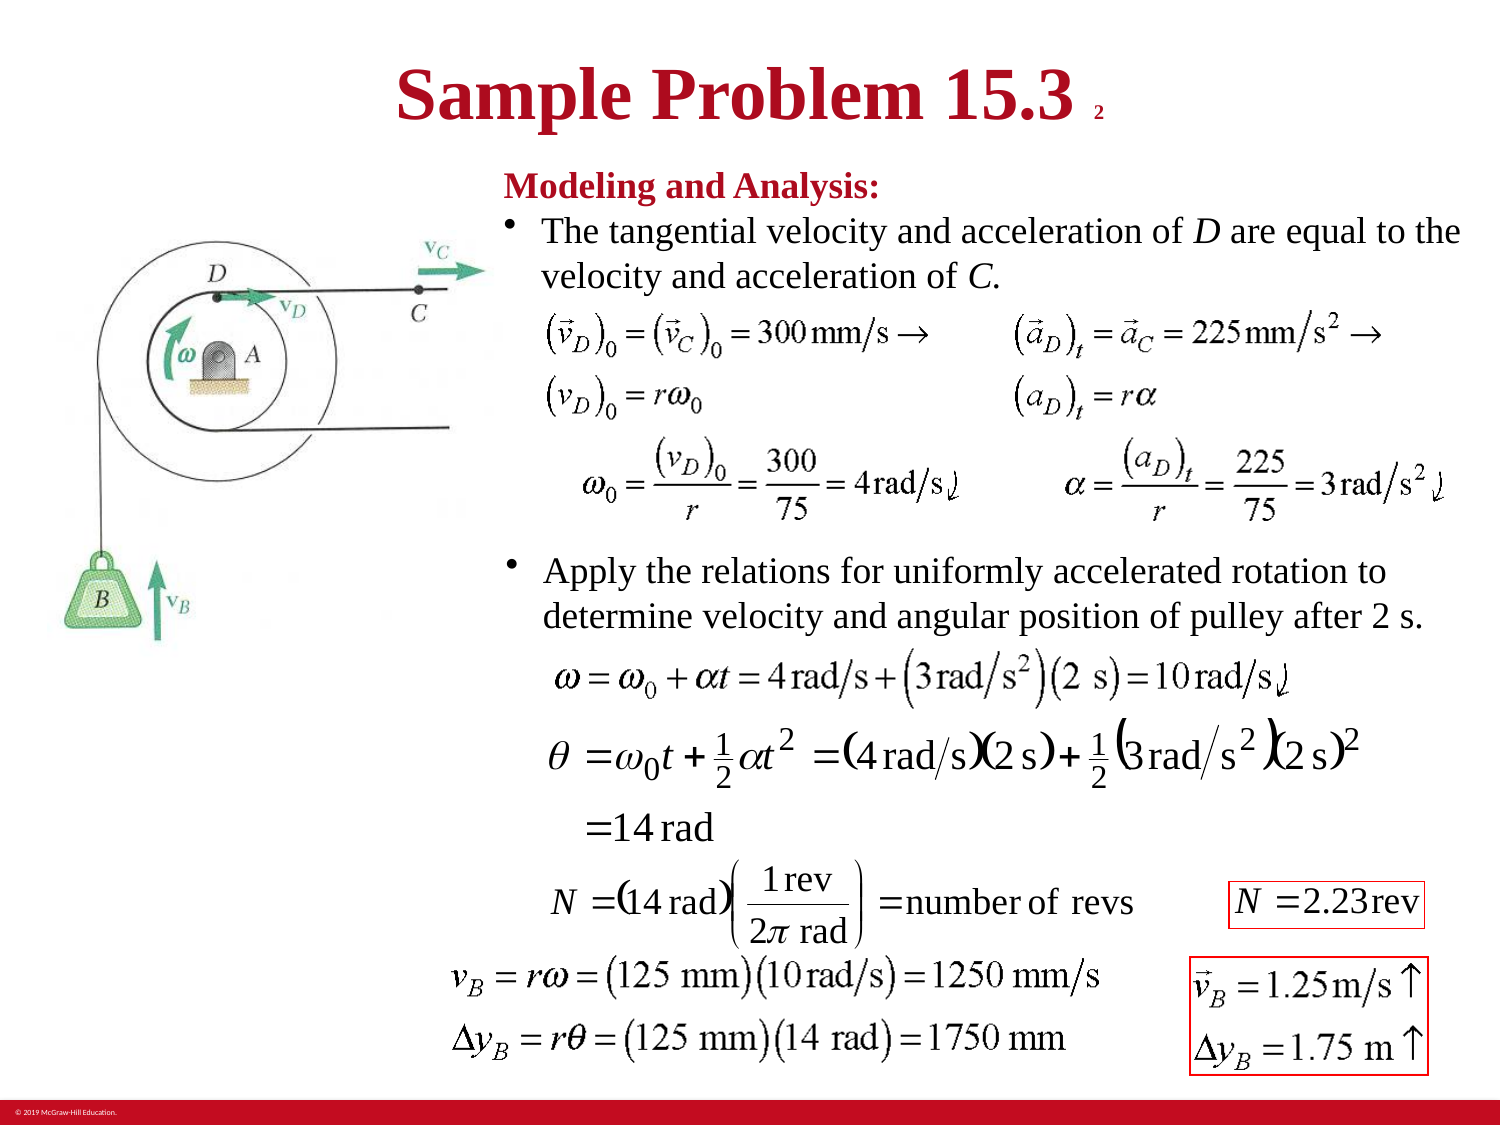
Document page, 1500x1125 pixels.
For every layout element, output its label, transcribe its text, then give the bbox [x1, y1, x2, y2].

text_box Modeling and Analysis: The tangential velocity and acceleration of D are equal to the velocity and acceleration of C. [489, 153, 1500, 304]
picture [447, 948, 1104, 1068]
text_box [545, 718, 1365, 849]
title Sample Problem 15.3 2 [75, 37, 1425, 138]
picture [47, 230, 503, 660]
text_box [545, 855, 1424, 955]
picture [542, 308, 964, 526]
text_box Apply the relations for uniformly accelerated rotation to determine velocity and angular position of pulley after 2 s. [508, 538, 1500, 644]
picture [550, 641, 1297, 715]
picture [1188, 954, 1431, 1077]
picture [1010, 304, 1449, 527]
